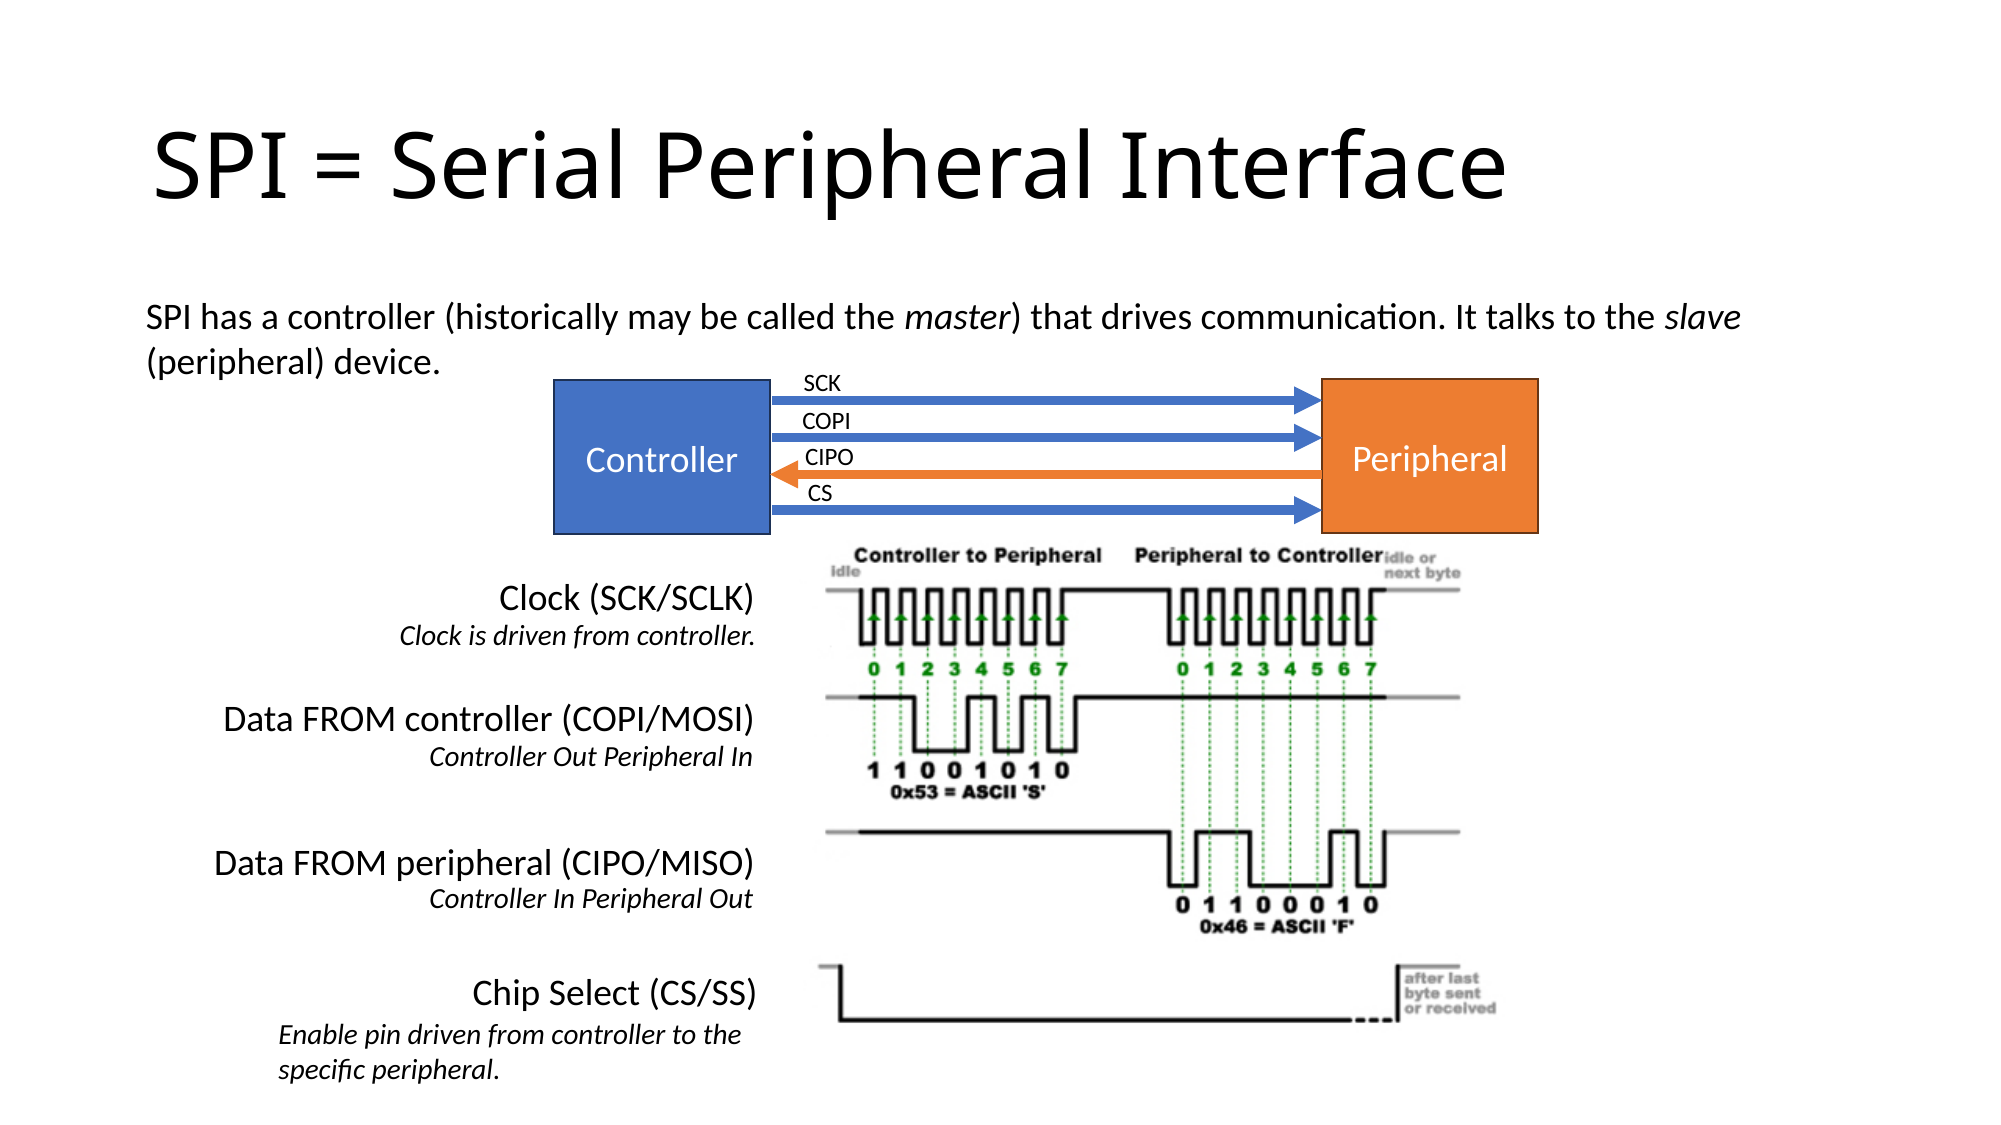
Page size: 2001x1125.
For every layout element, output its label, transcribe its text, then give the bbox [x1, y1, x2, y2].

text_box Data FROM controller (COPI/MOSI) [149, 686, 770, 747]
text_box CIPO [790, 438, 965, 474]
text_box Clock (SCK/SCLK) [149, 565, 770, 626]
text_box Peripheral [1321, 378, 1539, 534]
title SPI = Serial Peripheral Interface [137, 59, 1863, 278]
text_box COPI [787, 401, 962, 437]
text_box SPI has a controller (historically may be called the master) that drives communication. It talks to the slave (peripheral) device. [131, 284, 1758, 389]
picture [799, 527, 1509, 1034]
text_box CS [793, 475, 968, 510]
text_box Data FROM peripheral (CIPO/MISO) [149, 830, 770, 891]
text_box CS [793, 469, 968, 474]
text_box Chip Select (CS/SS) [210, 960, 773, 1021]
text_box SCK [788, 359, 963, 400]
text_box Clock is driven from controller. [384, 609, 799, 659]
text_box Enable pin driven from controller to the specific peripheral. [263, 1008, 758, 1093]
text_box CIPO [790, 433, 965, 437]
text_box Controller In Peripheral Out [414, 872, 770, 922]
text_box Controller [553, 379, 771, 535]
text_box Controller Out Peripheral In [414, 729, 770, 780]
text_box CS [793, 511, 968, 515]
